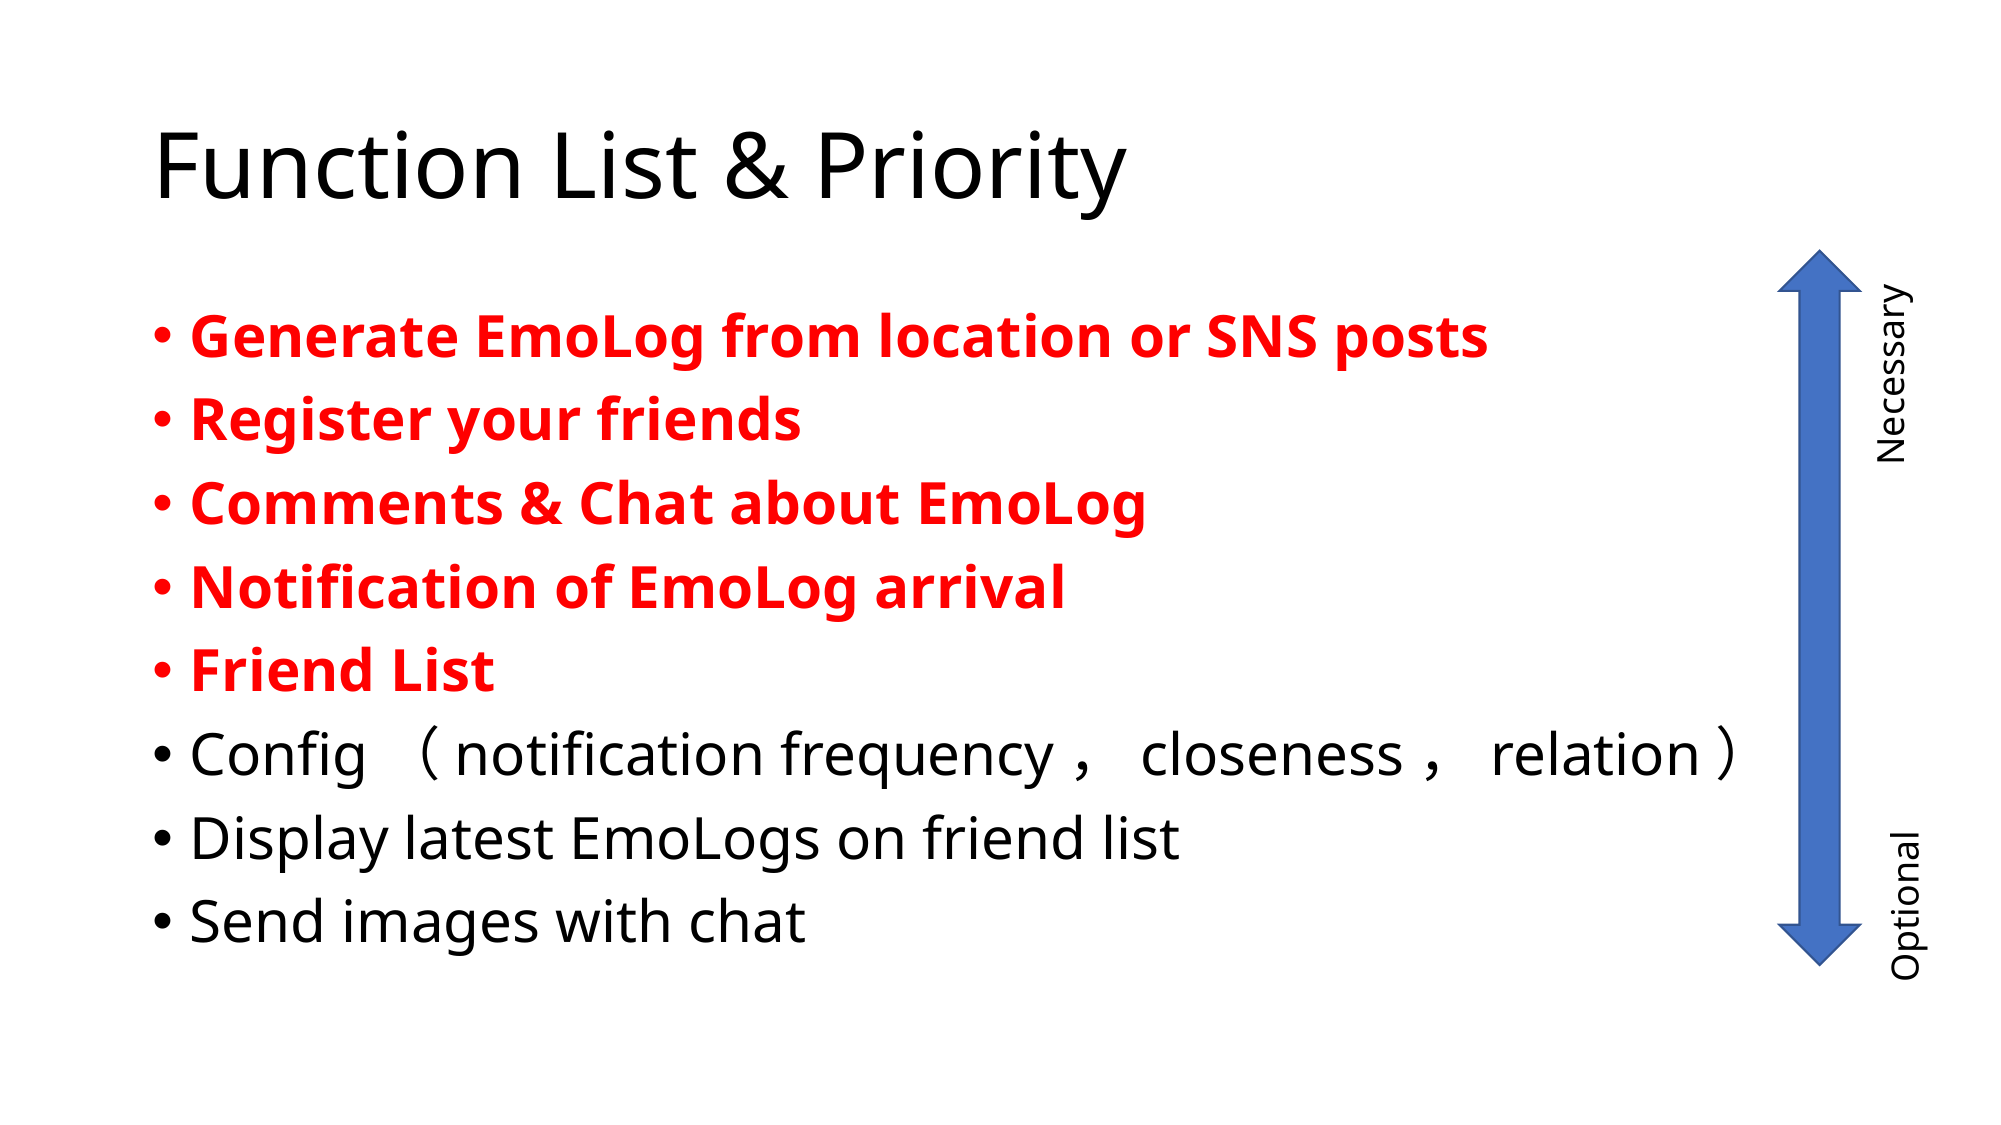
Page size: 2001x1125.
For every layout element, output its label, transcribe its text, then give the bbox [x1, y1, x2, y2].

text_box Necessary [1859, 193, 1920, 481]
title Function List & Priority [137, 59, 1863, 278]
text_box Optional [1873, 735, 1934, 998]
list Generate EmoLog from location or SNS posts Register your friends Comments & Chat about EmoLog Notification of EmoLog arrival Friend List Config（notification frequency，closeness，relation） Display latest EmoLogs on friend list Send images with chat [137, 299, 1863, 1014]
text_box [1776, 249, 1863, 967]
